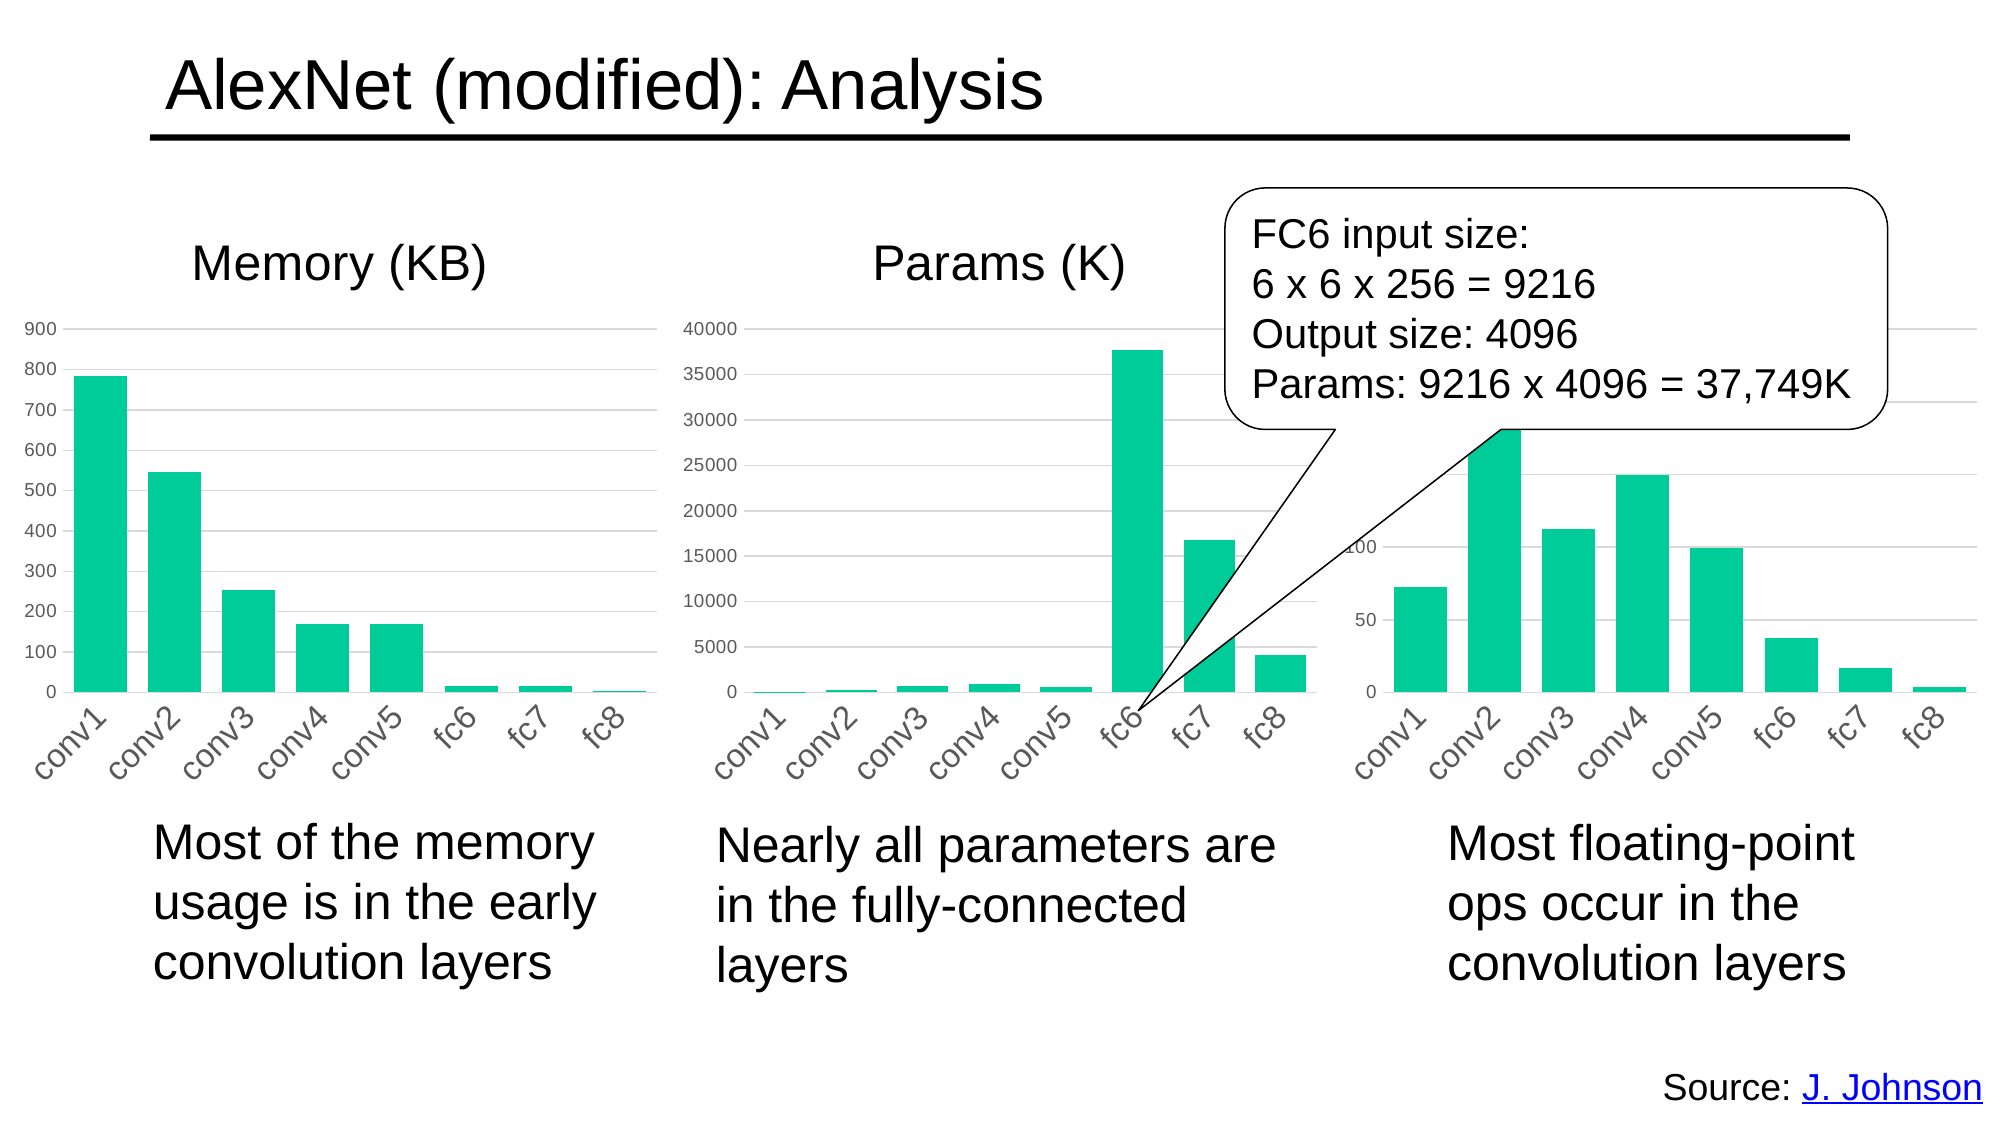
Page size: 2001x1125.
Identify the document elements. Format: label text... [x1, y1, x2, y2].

chart [9, 199, 1991, 801]
text_box Nearly all parameters are in the fully-connected layers [700, 810, 1299, 1000]
text_box Most of the memory usage is in the early convolution layers [138, 810, 632, 997]
text_box Source: J. Johnson [1647, 1055, 1999, 1115]
text_box Most floating-point ops occur in the convolution layers [1432, 810, 1888, 999]
title AlexNet (modified): Analysis [149, 12, 1851, 151]
text_box FC6 input size: 6 x 6 x 256 = 9216 Output size: 4096 Params: 9216 x 4096 = 37,749K [1238, 187, 1874, 198]
